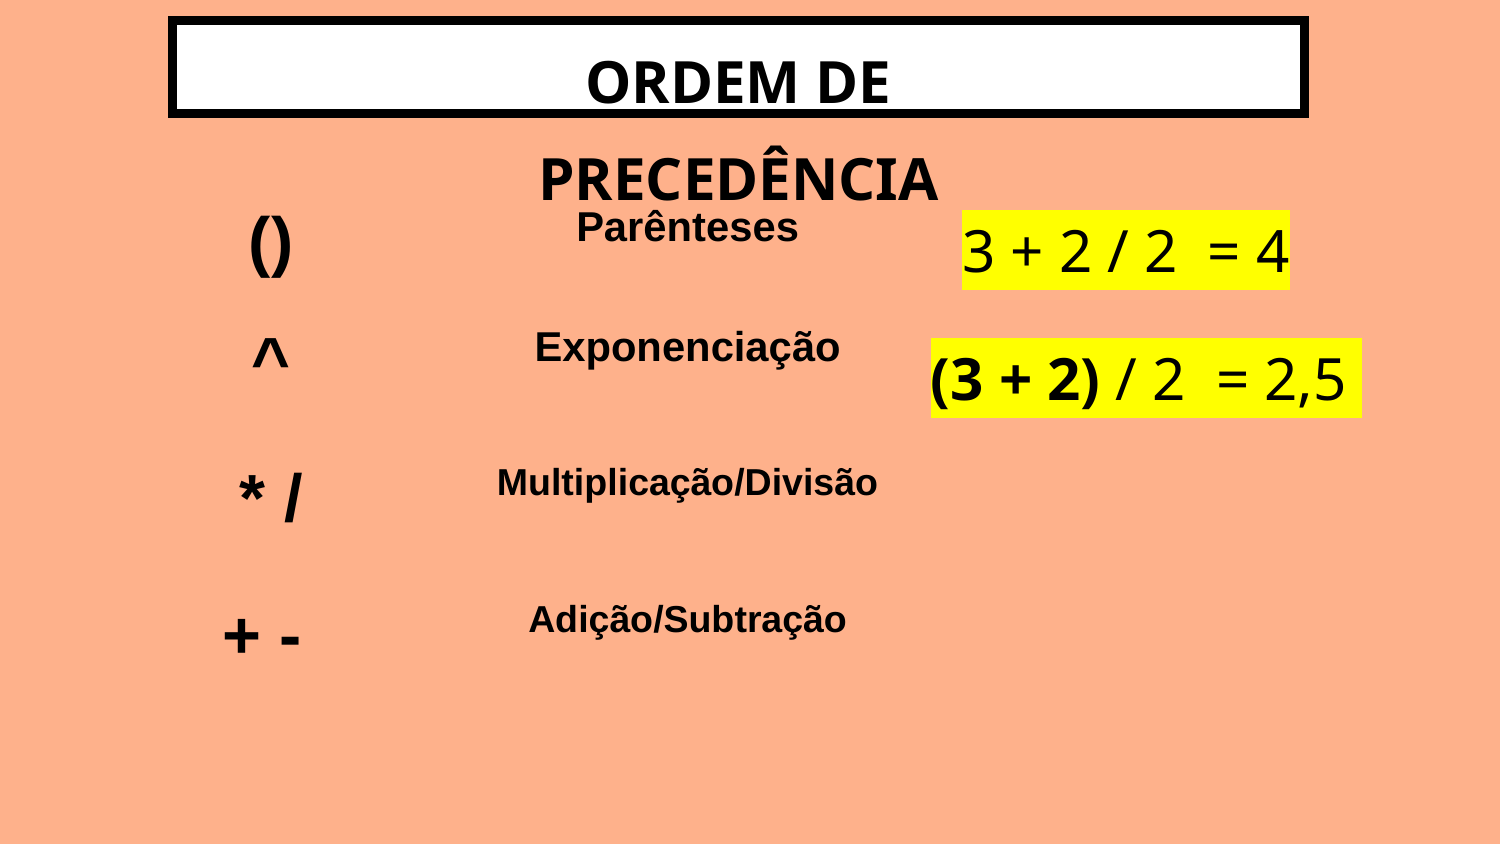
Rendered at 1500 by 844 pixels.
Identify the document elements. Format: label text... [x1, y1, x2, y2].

text_box 3 + 2 / 2 = 4 [906, 199, 1346, 299]
text_box ORDEM DE PRECEDÊNCIA [384, 122, 1092, 212]
table_cell Exponenciação [479, 317, 896, 454]
table_header Parênteses [479, 196, 896, 317]
table_header () [63, 196, 479, 317]
table_cell Multiplicação/Divisão [479, 454, 896, 591]
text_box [172, 14, 1305, 115]
table_cell * / [63, 454, 479, 591]
table_cell + - [63, 591, 479, 728]
table_cell Adição/Subtração [479, 591, 896, 728]
table_cell ^ [63, 317, 479, 454]
text_box (3 + 2) / 2 = 2,5 [870, 327, 1423, 432]
